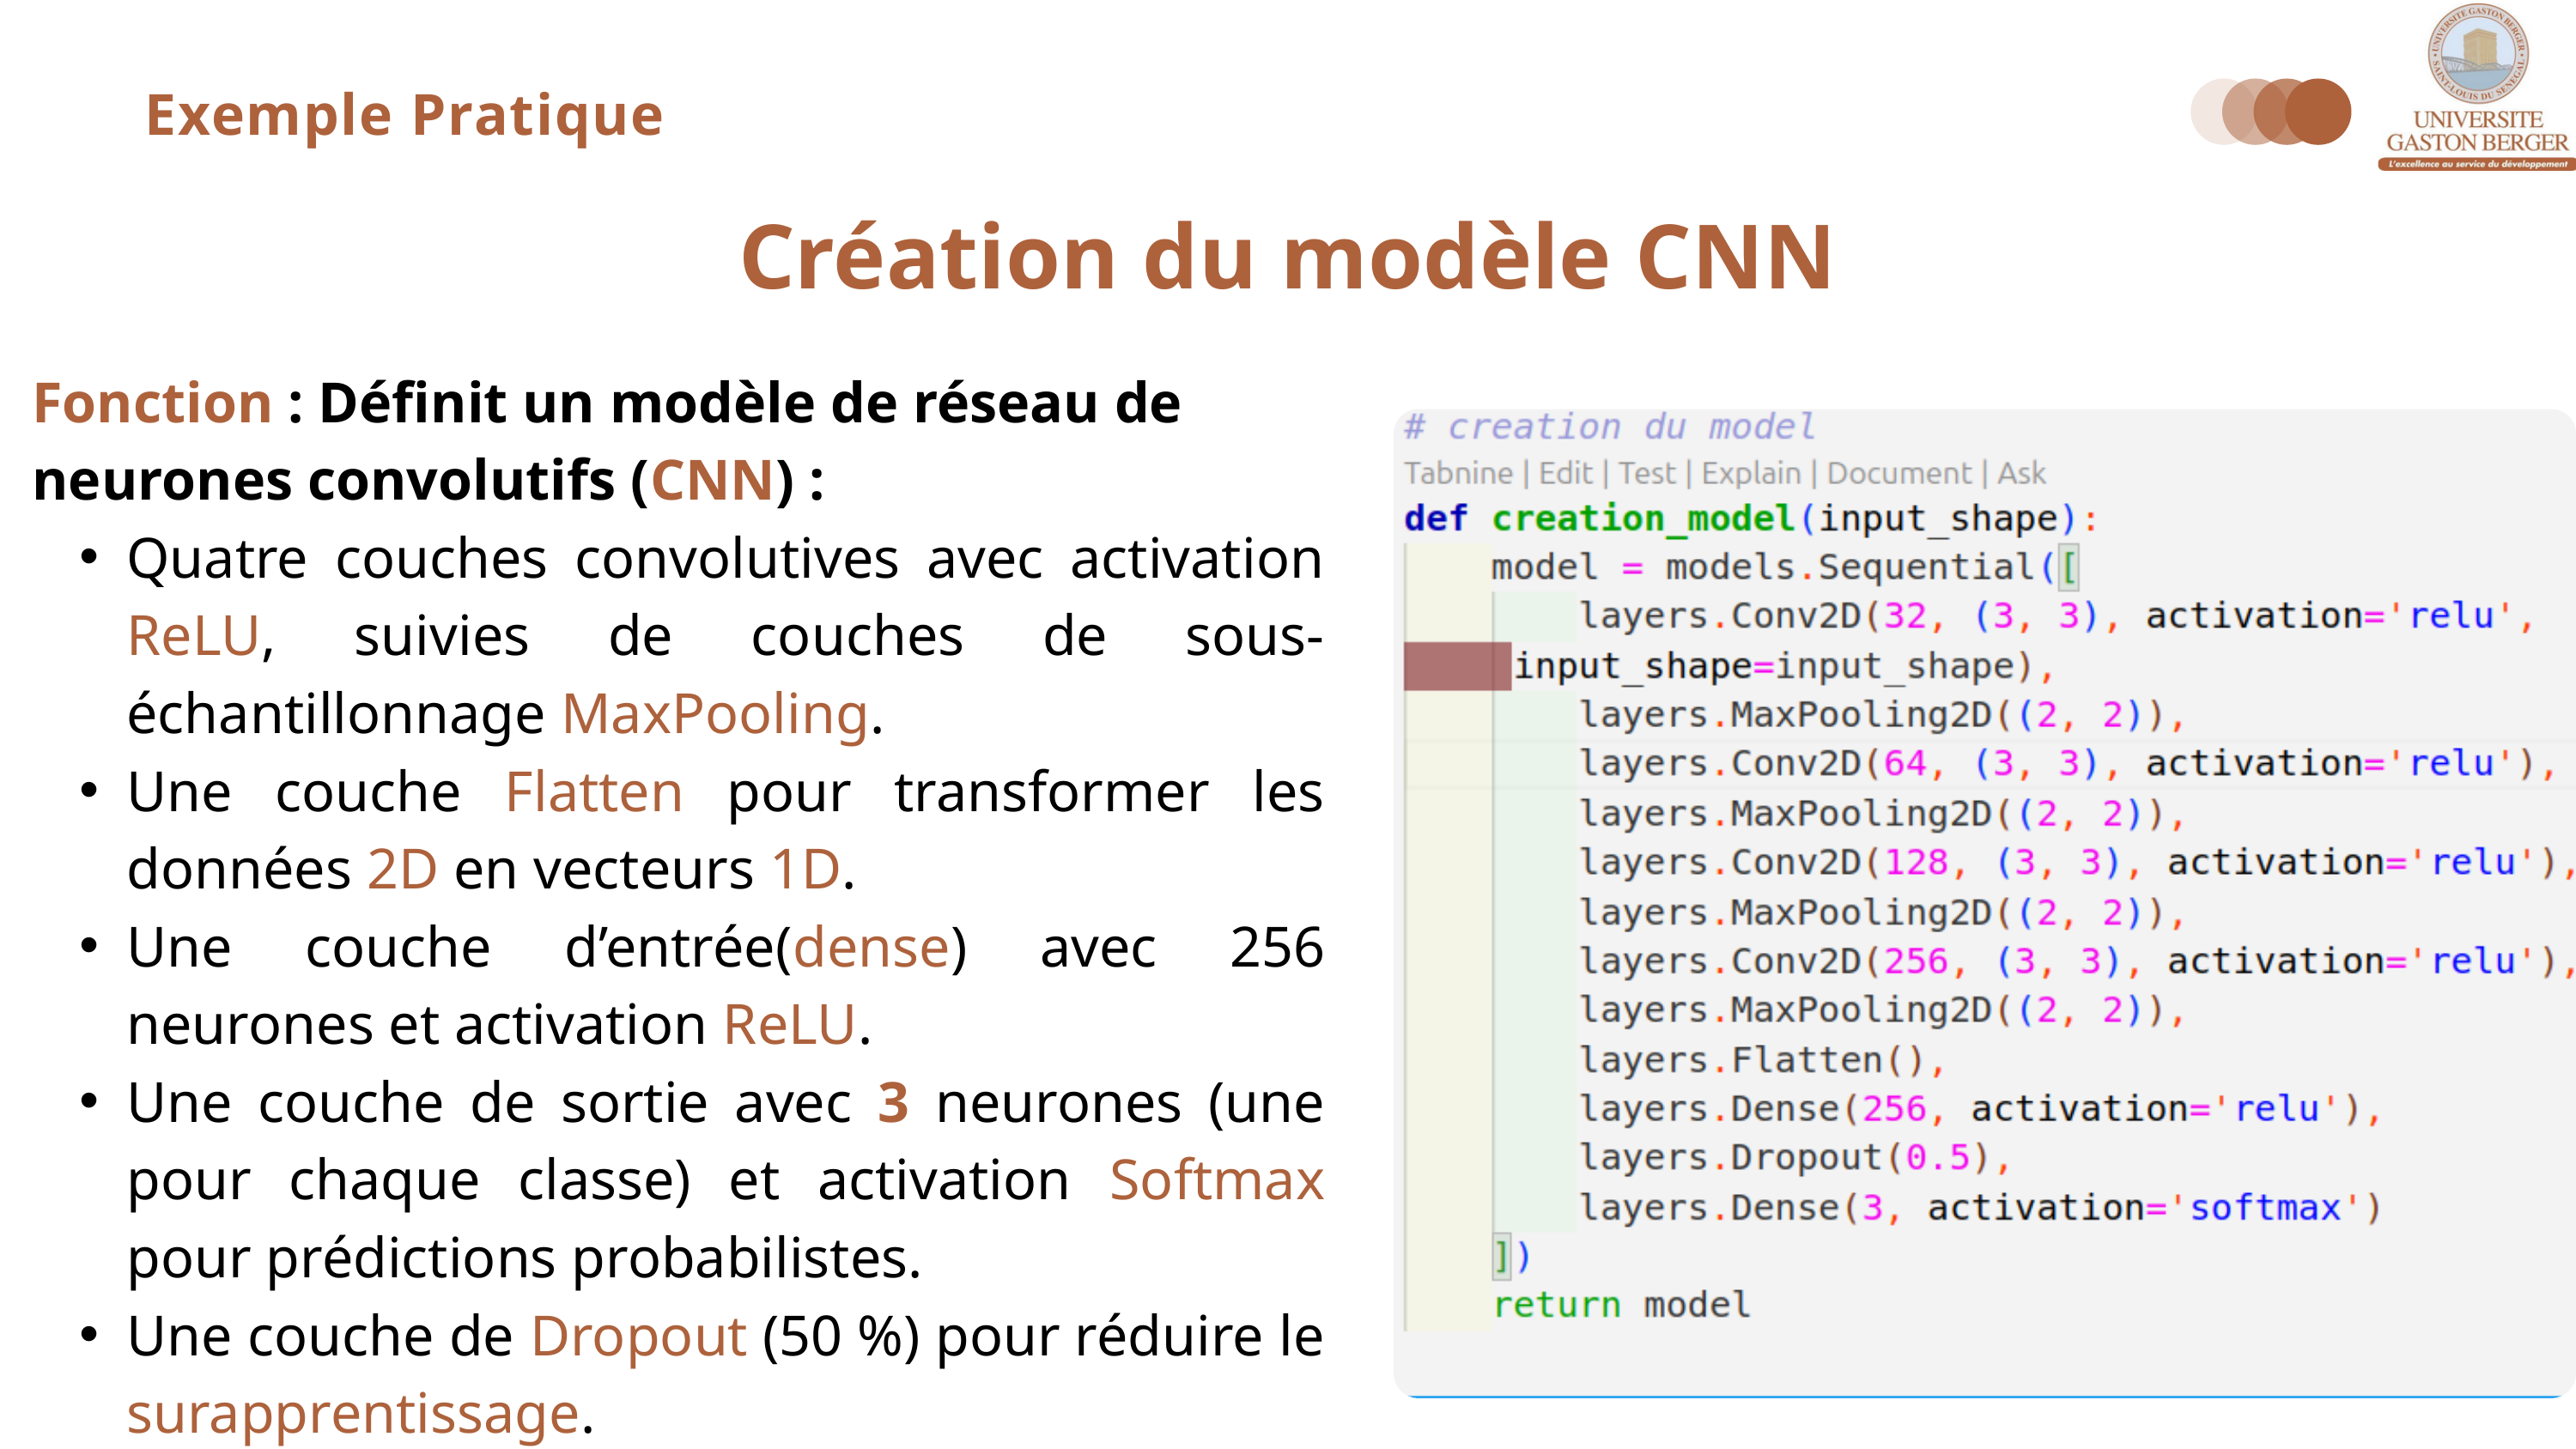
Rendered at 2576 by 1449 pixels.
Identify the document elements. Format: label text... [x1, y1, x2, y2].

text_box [2190, 78, 2352, 145]
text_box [1393, 409, 2576, 1398]
text_box Fonction : Définit un modèle de réseau de neurones convolutifs (CNN) : Quatre couches convolutives avec activation ReLU, suivies de couches de sous-échantillonnage MaxPooling. Une couche Flatten pour transformer les données 2D en vecteurs 1D. Une couche d’entrée(dense) avec 256 neurones et activation ReLU. Une couche de sortie avec 3 neurones (une pour chaque classe) et activation Softmax pour prédictions probabilistes. Une couche de Dropout (50 %) pour réduire le surapprentissage. [32, 355, 1326, 1445]
text_box Création du modèle CNN [502, 209, 2074, 306]
text_box [2378, 3, 2576, 171]
text_box Exemple Pratique [144, 67, 731, 148]
